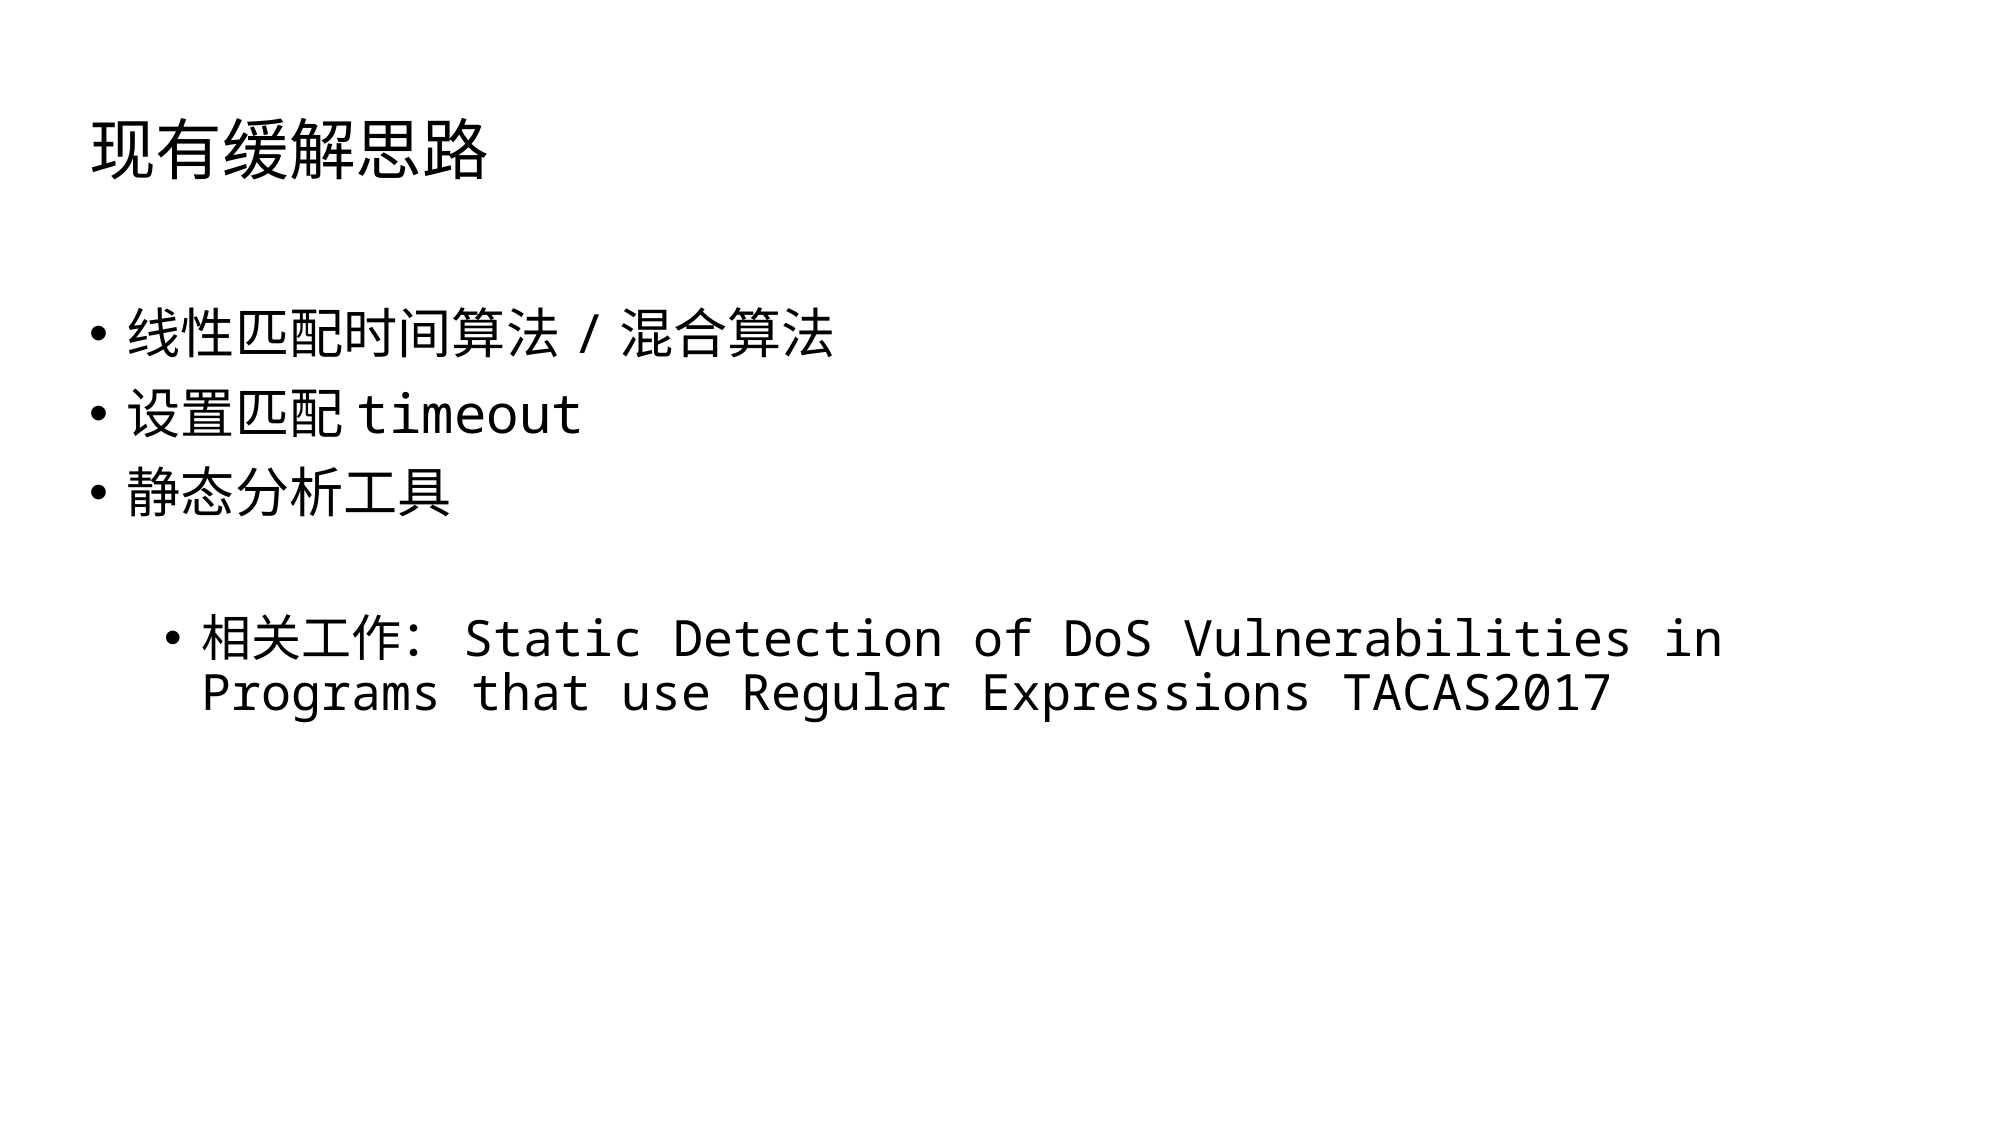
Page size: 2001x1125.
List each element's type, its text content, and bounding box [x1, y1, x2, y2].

title 现有缓解思路 [74, 29, 1926, 278]
list 线性匹配时间算法/混合算法 设置匹配timeout 静态分析工具 相关工作：Static Detection of DoS Vulnerabilities in Programs that use Regular Expressions TACAS2017 [74, 299, 1926, 1014]
